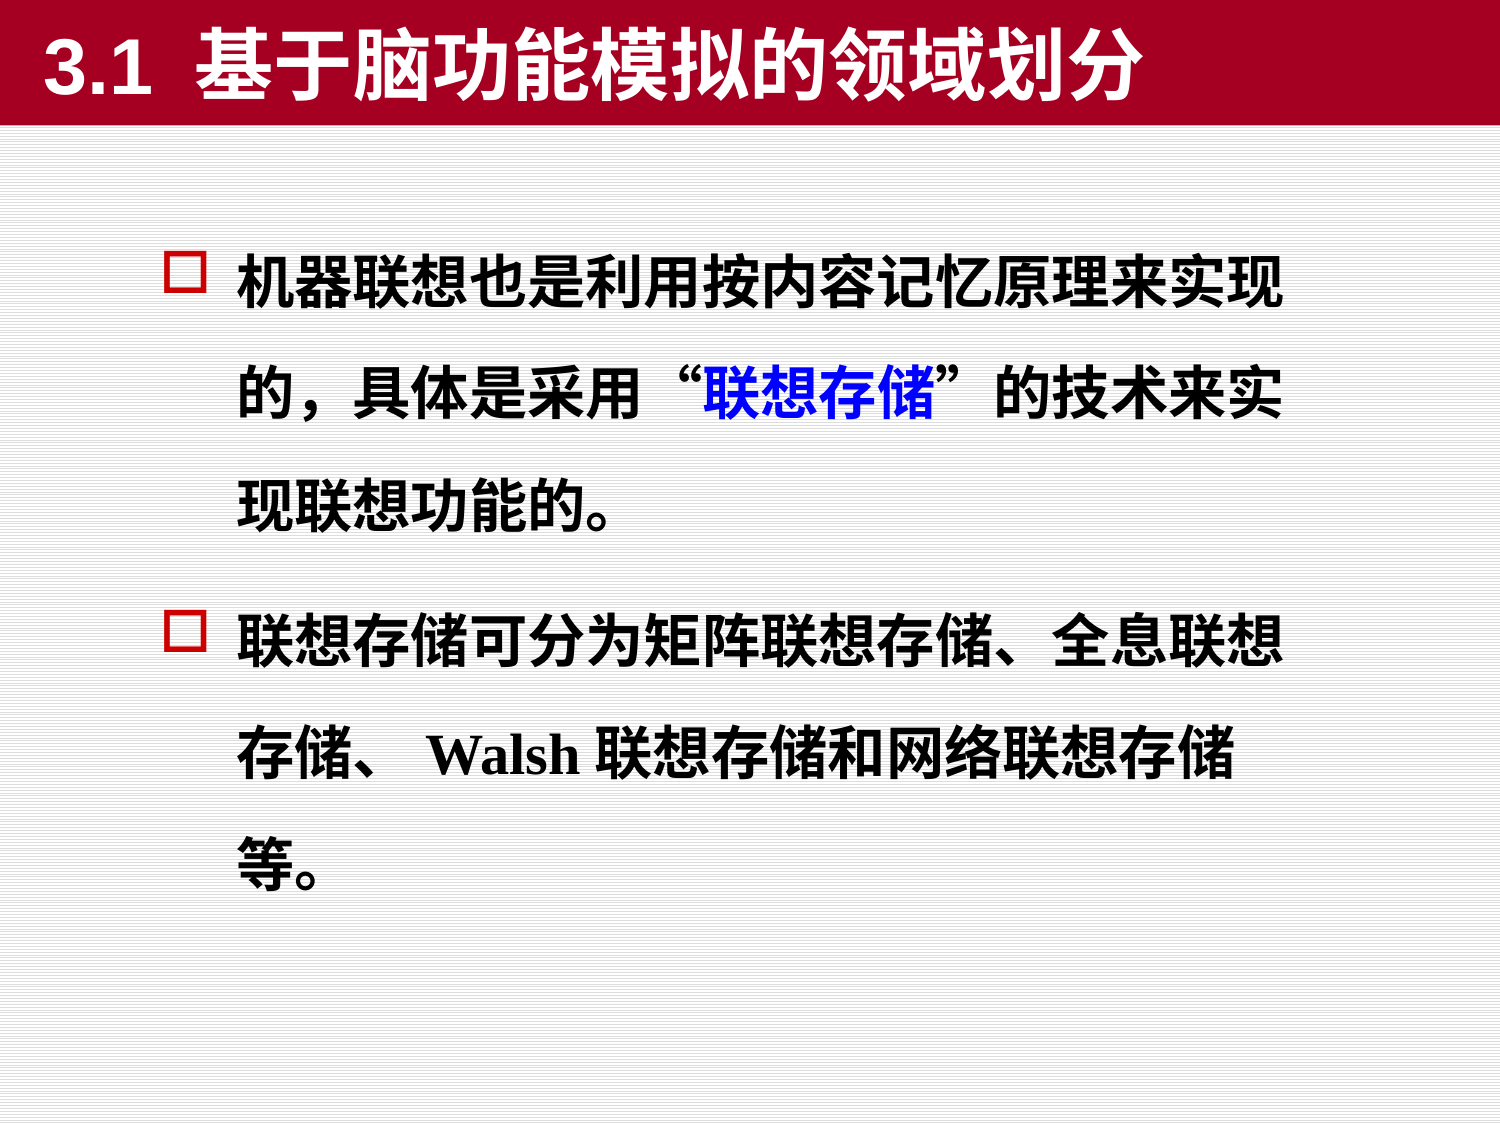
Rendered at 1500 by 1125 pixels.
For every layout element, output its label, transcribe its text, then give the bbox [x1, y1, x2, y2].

list 机器联想也是利用按内容记忆原理来实现的，具体是采用“联想存储”的技术来实现联想功能的。 联想存储可分为矩阵联想存储、全息联想存储、Walsh联想存储和网络联想存储等。 [144, 195, 1356, 843]
text_box 3.1 基于脑功能模拟的领域划分 [0, 0, 1500, 126]
